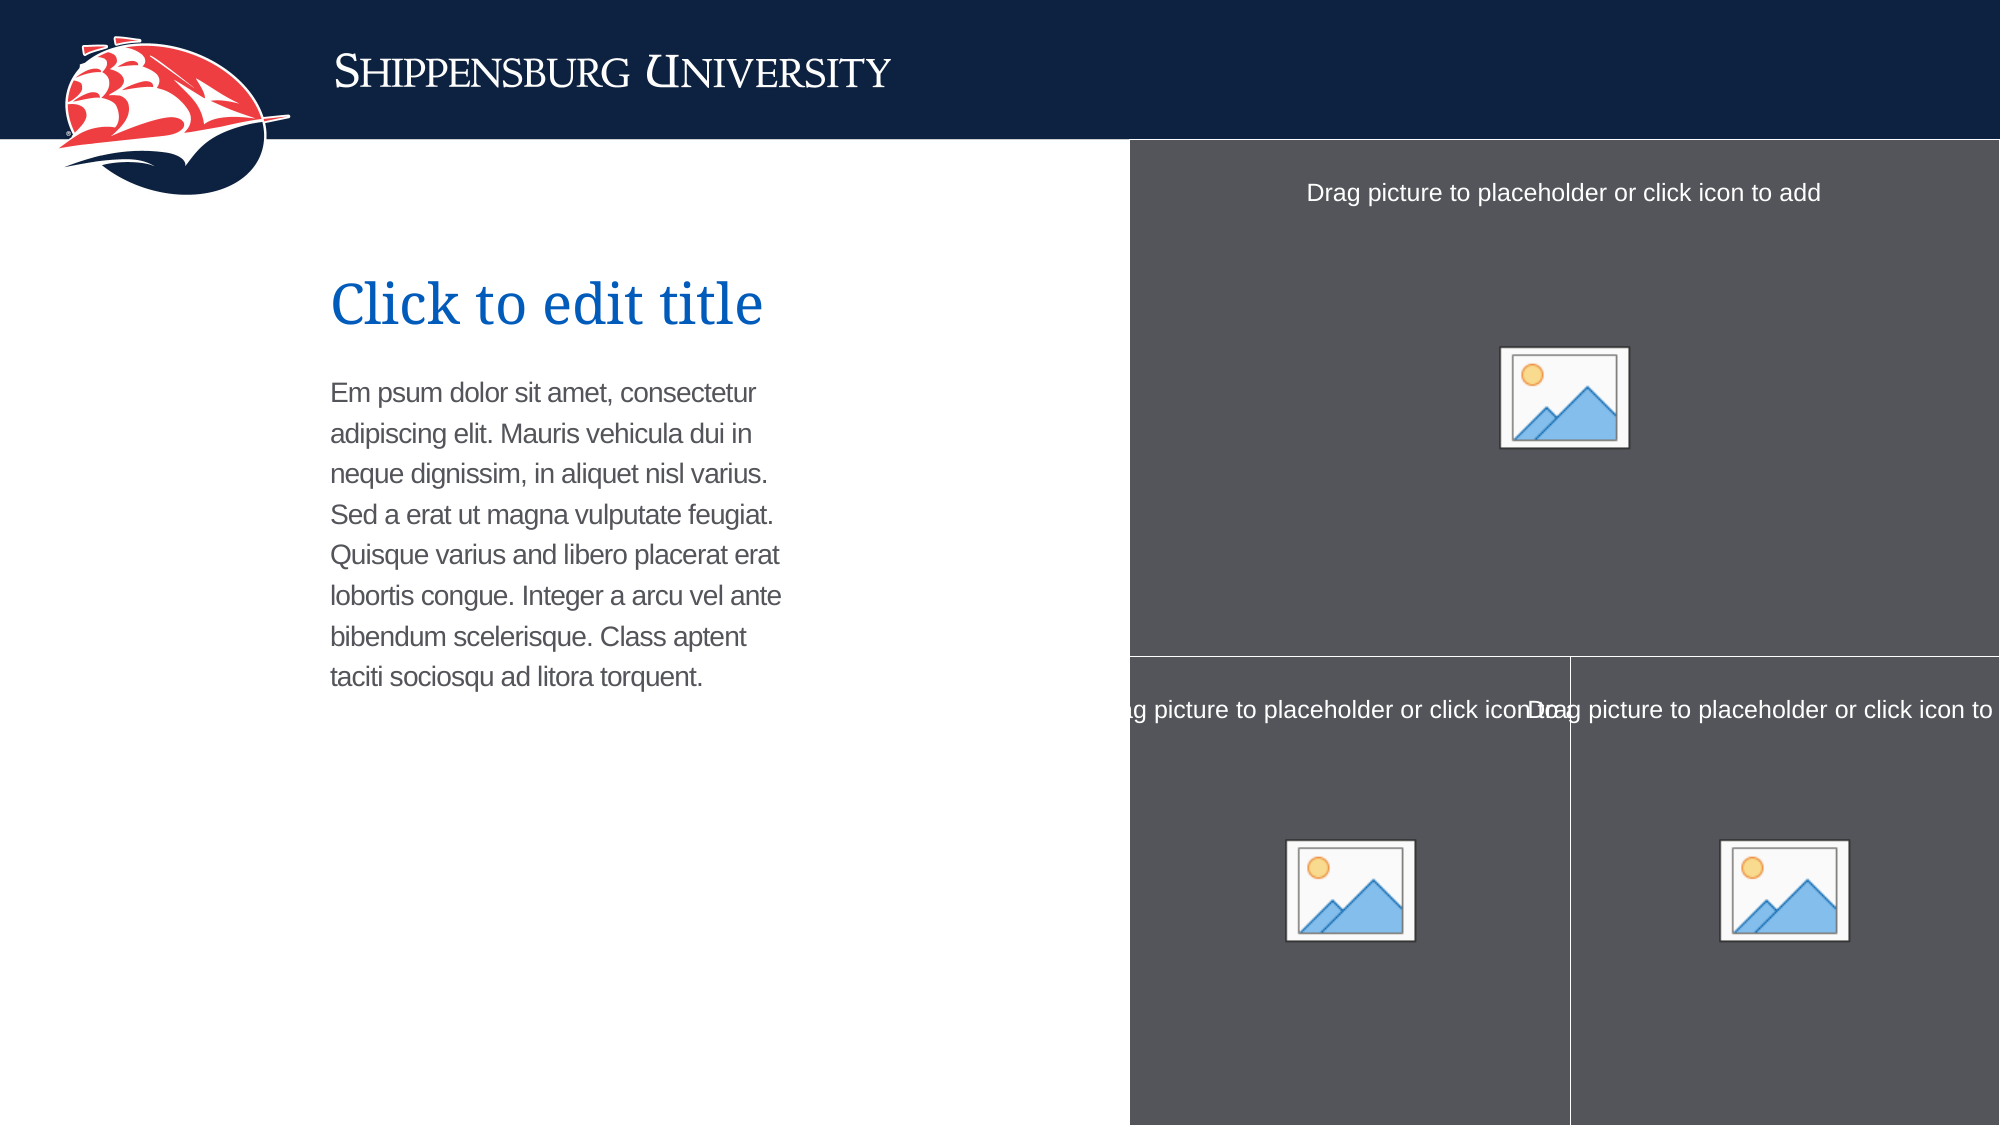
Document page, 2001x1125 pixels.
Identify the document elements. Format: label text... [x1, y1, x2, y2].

title Click to edit title [315, 224, 841, 343]
list Em psum dolor sit amet, consectetur adipiscing elit. Mauris vehicula dui in neque dignissim, in aliquet nisl varius. Sed a erat ut magna vulputate feugiat. Quisque varius and libero placerat erat lobortis congue. Integer a arcu vel ante bibendum scelerisque. Class aptent taciti sociosqu ad litora torquent. [315, 360, 808, 815]
picture [0, 0, 2000, 1125]
